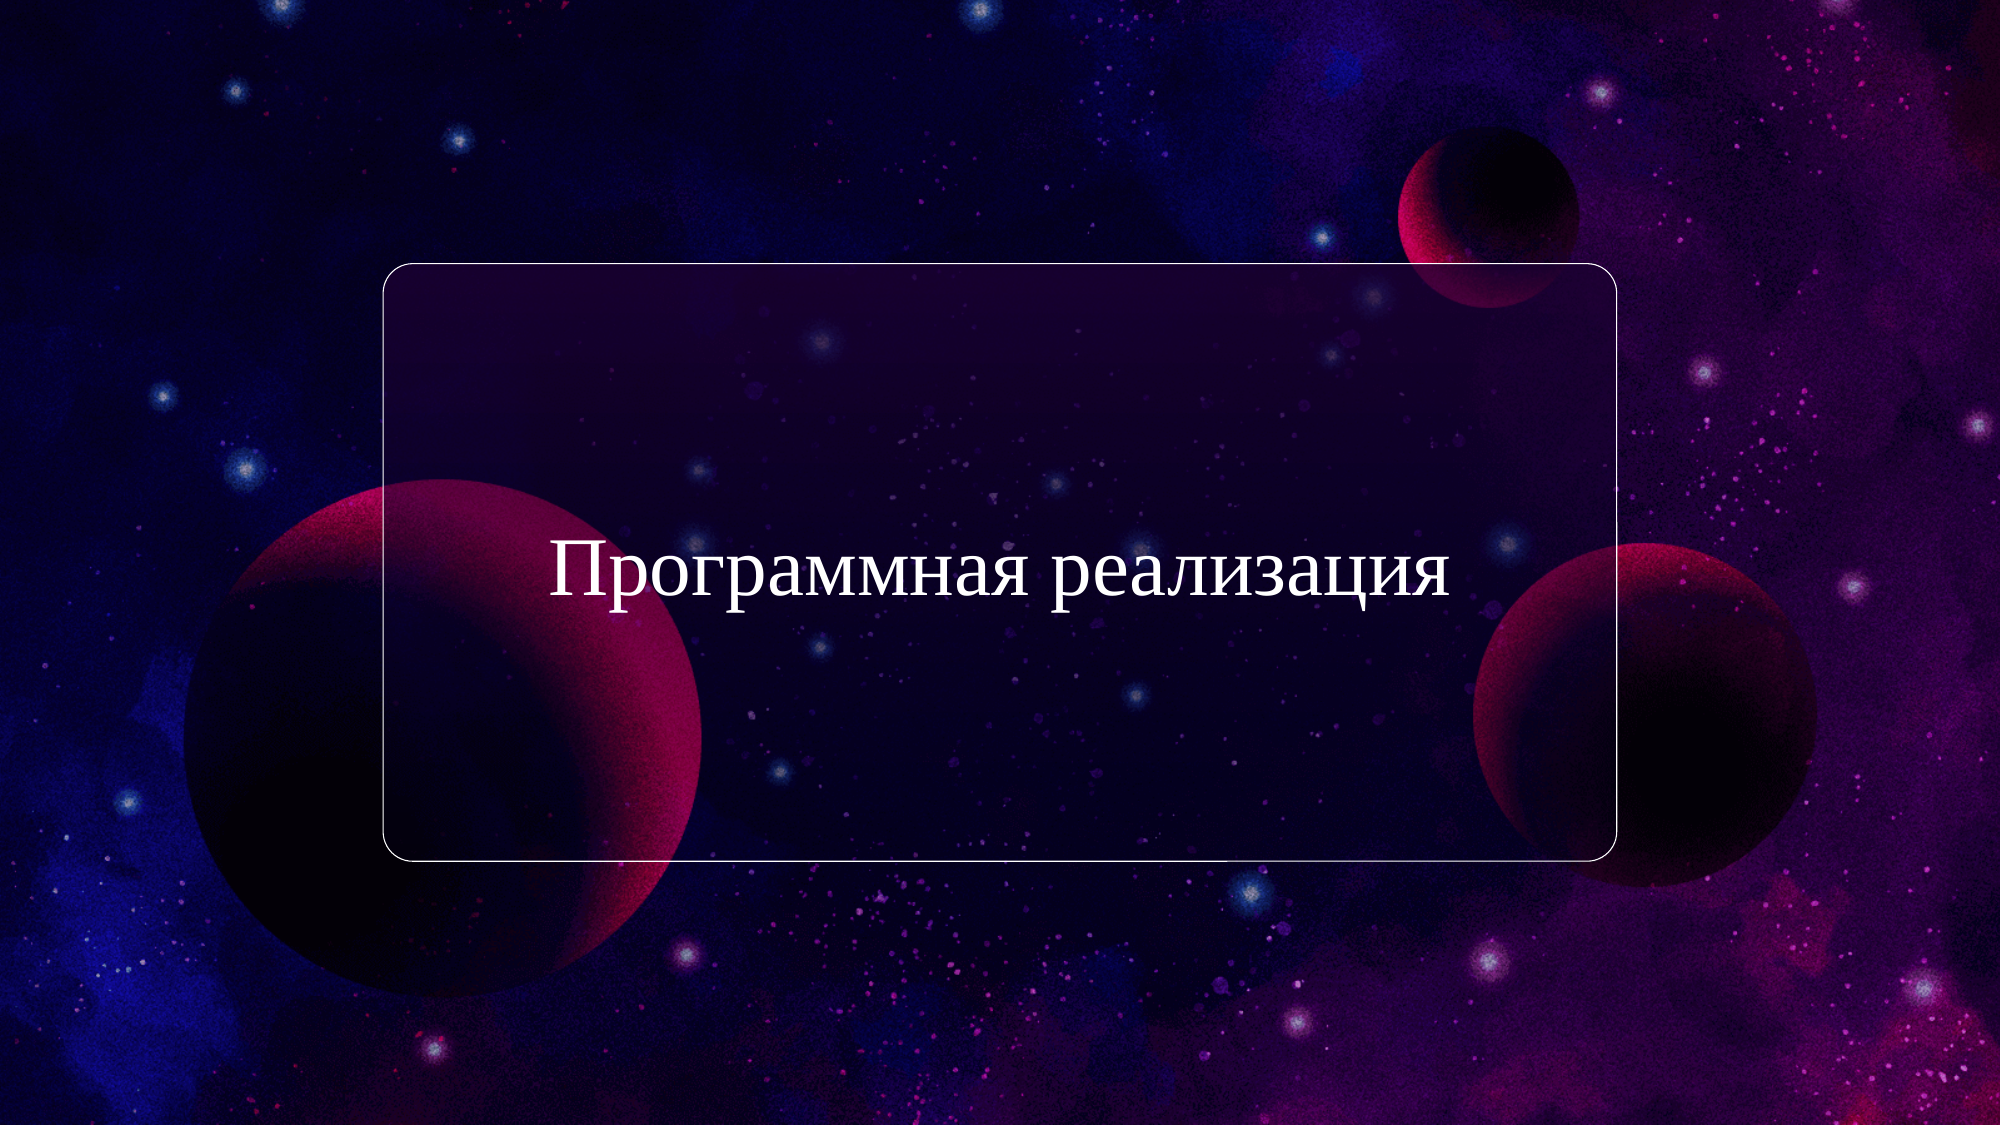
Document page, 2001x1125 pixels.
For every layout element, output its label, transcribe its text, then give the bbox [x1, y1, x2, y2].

picture [0, 0, 2000, 1125]
text_box Программная реализация [500, 505, 1500, 620]
